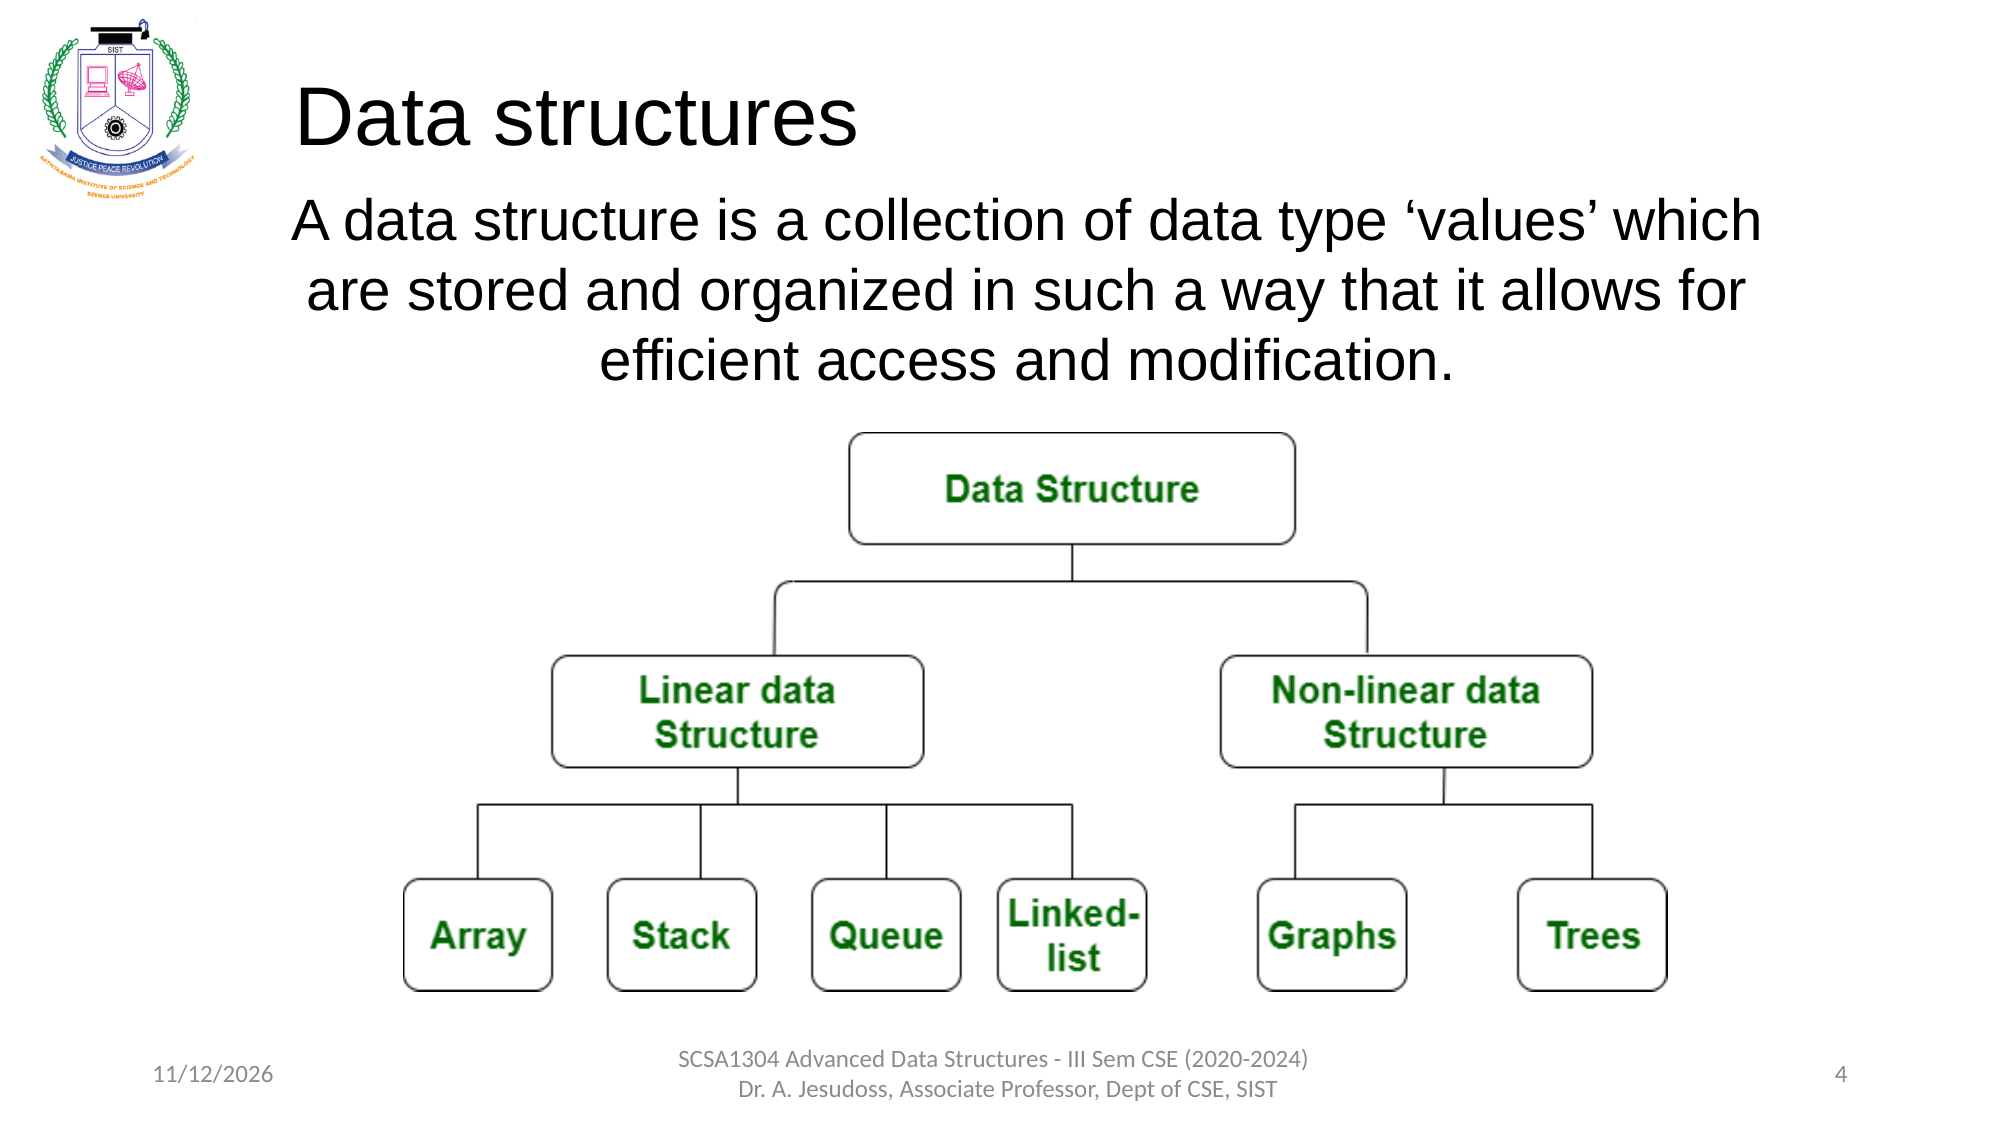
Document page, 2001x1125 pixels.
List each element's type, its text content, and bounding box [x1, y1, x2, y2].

picture [403, 432, 1668, 992]
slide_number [137, 1042, 588, 1103]
picture [28, 14, 196, 205]
slide_number 4 [1412, 1042, 1863, 1103]
footer SCSA1304 Advanced Data Structures - III Sem CSE (2020-2024) Dr. A. Jesudoss, Associate Professor, Dept of CSE, SIST [662, 1042, 1338, 1103]
text_box Data structures [278, 54, 877, 170]
text_box A data structure is a collection of data type ‘values’ which are stored and organized in such a way that it allows for efficient access and modification. [250, 174, 1806, 400]
